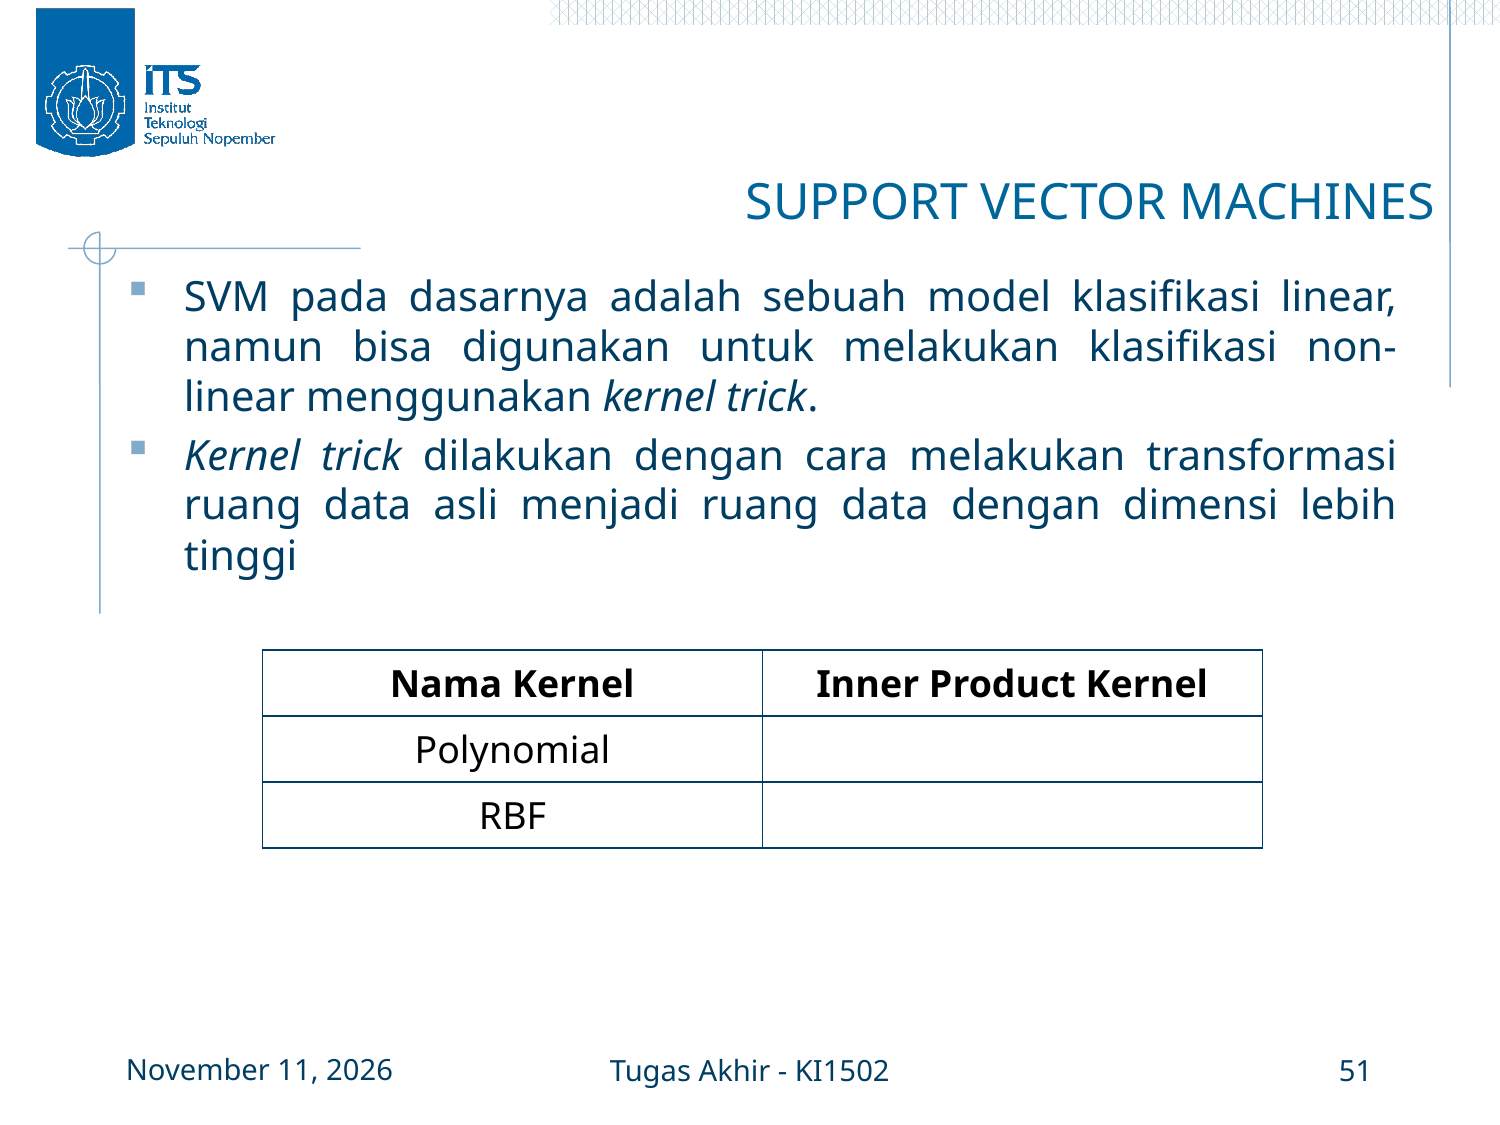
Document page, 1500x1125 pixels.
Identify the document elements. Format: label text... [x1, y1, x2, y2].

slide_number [110, 1023, 424, 1099]
slide_number 51 [1074, 1025, 1388, 1100]
footer Tugas Akhir - KI1502 [512, 1025, 988, 1100]
picture [27, 0, 282, 165]
title SUPPORT VECTOR MACHINES [174, 50, 1450, 238]
list SVM pada dasarnya adalah sebuah model klasifikasi linear, namun bisa digunakan untuk melakukan klasifikasi non-linear menggunakan kernel trick. Kernel trick dilakukan dengan cara melakukan transformasi ruang data asli menjadi ruang data dengan dimensi lebih tinggi [112, 262, 1413, 988]
